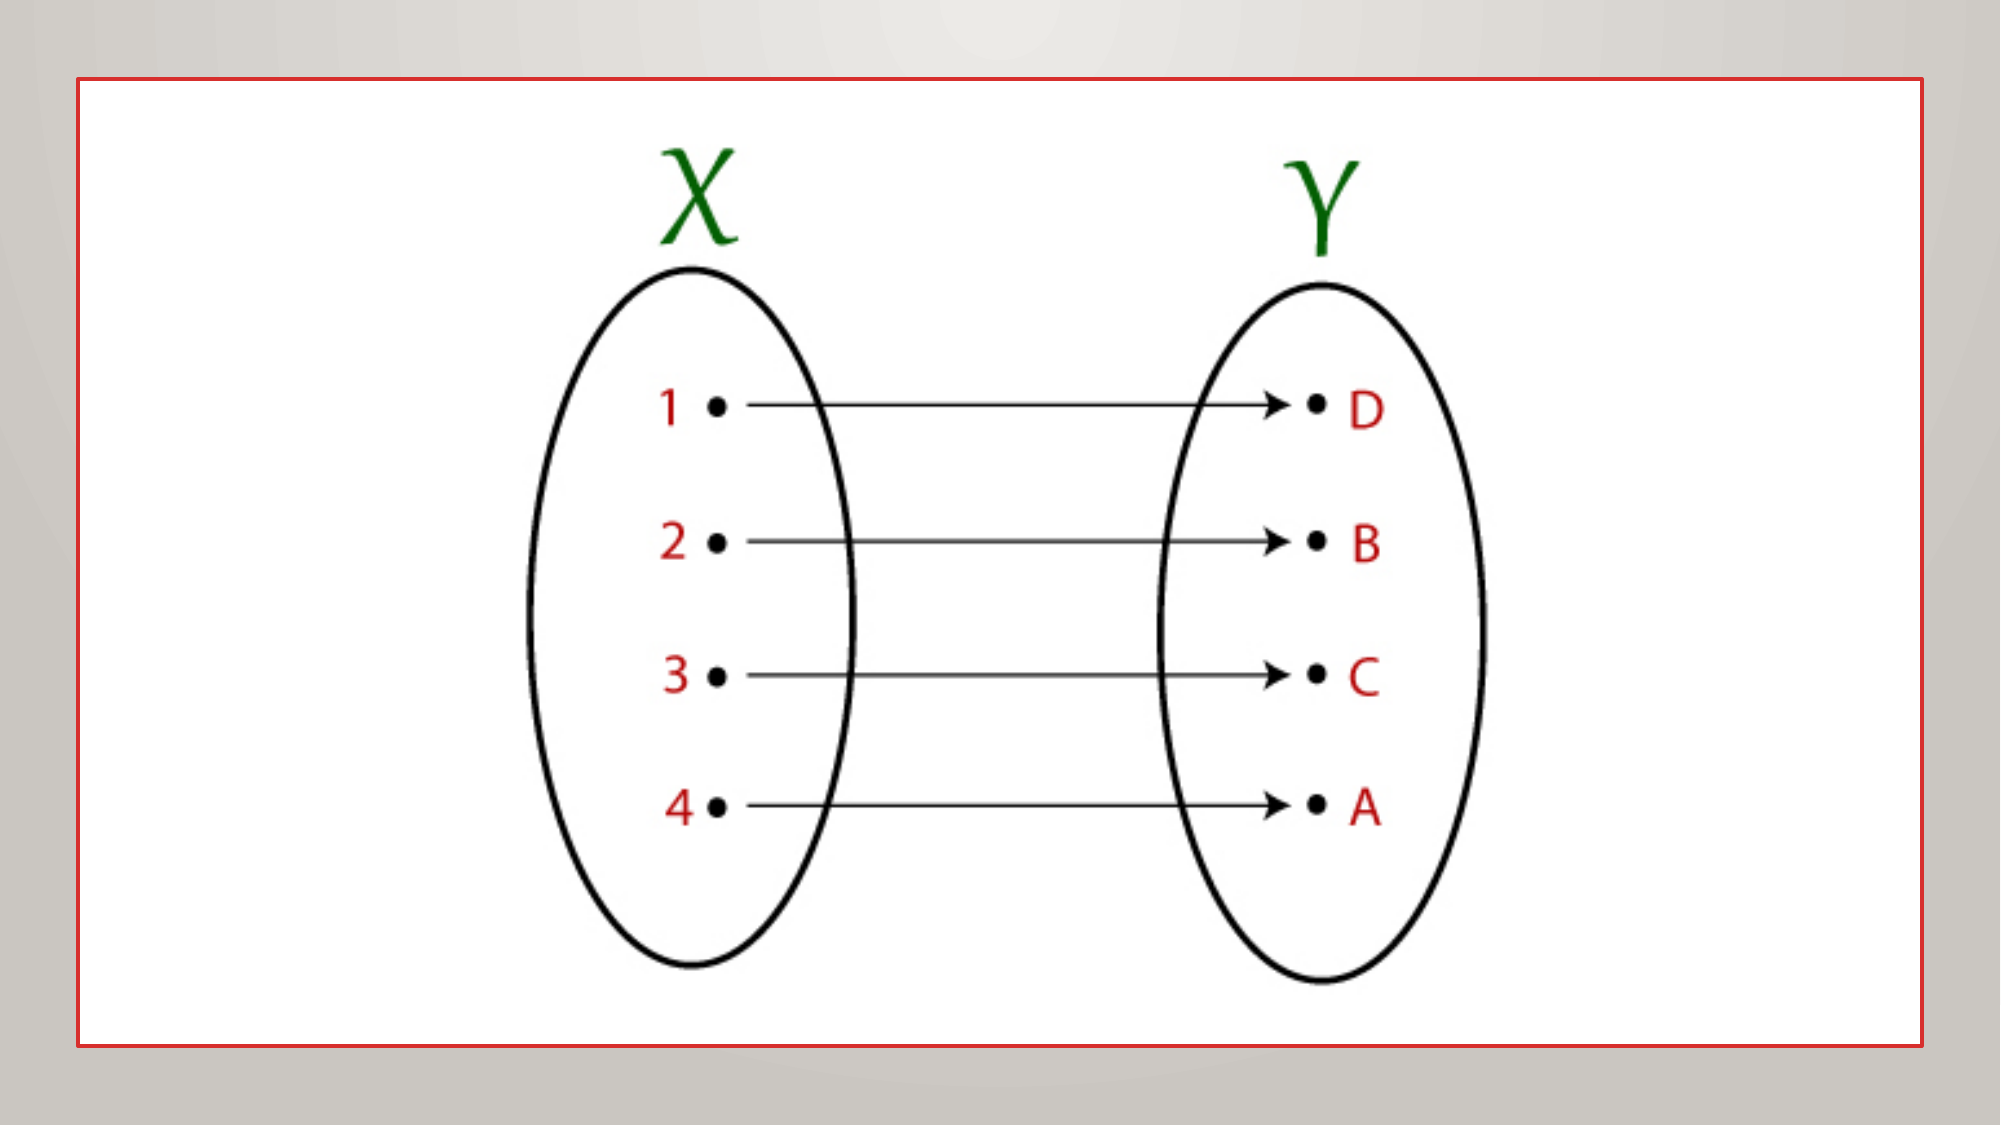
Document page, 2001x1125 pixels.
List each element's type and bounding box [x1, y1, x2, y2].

text_box [0, 0, 2000, 1125]
text_box [77, 77, 1923, 1048]
picture [483, 105, 1517, 1020]
